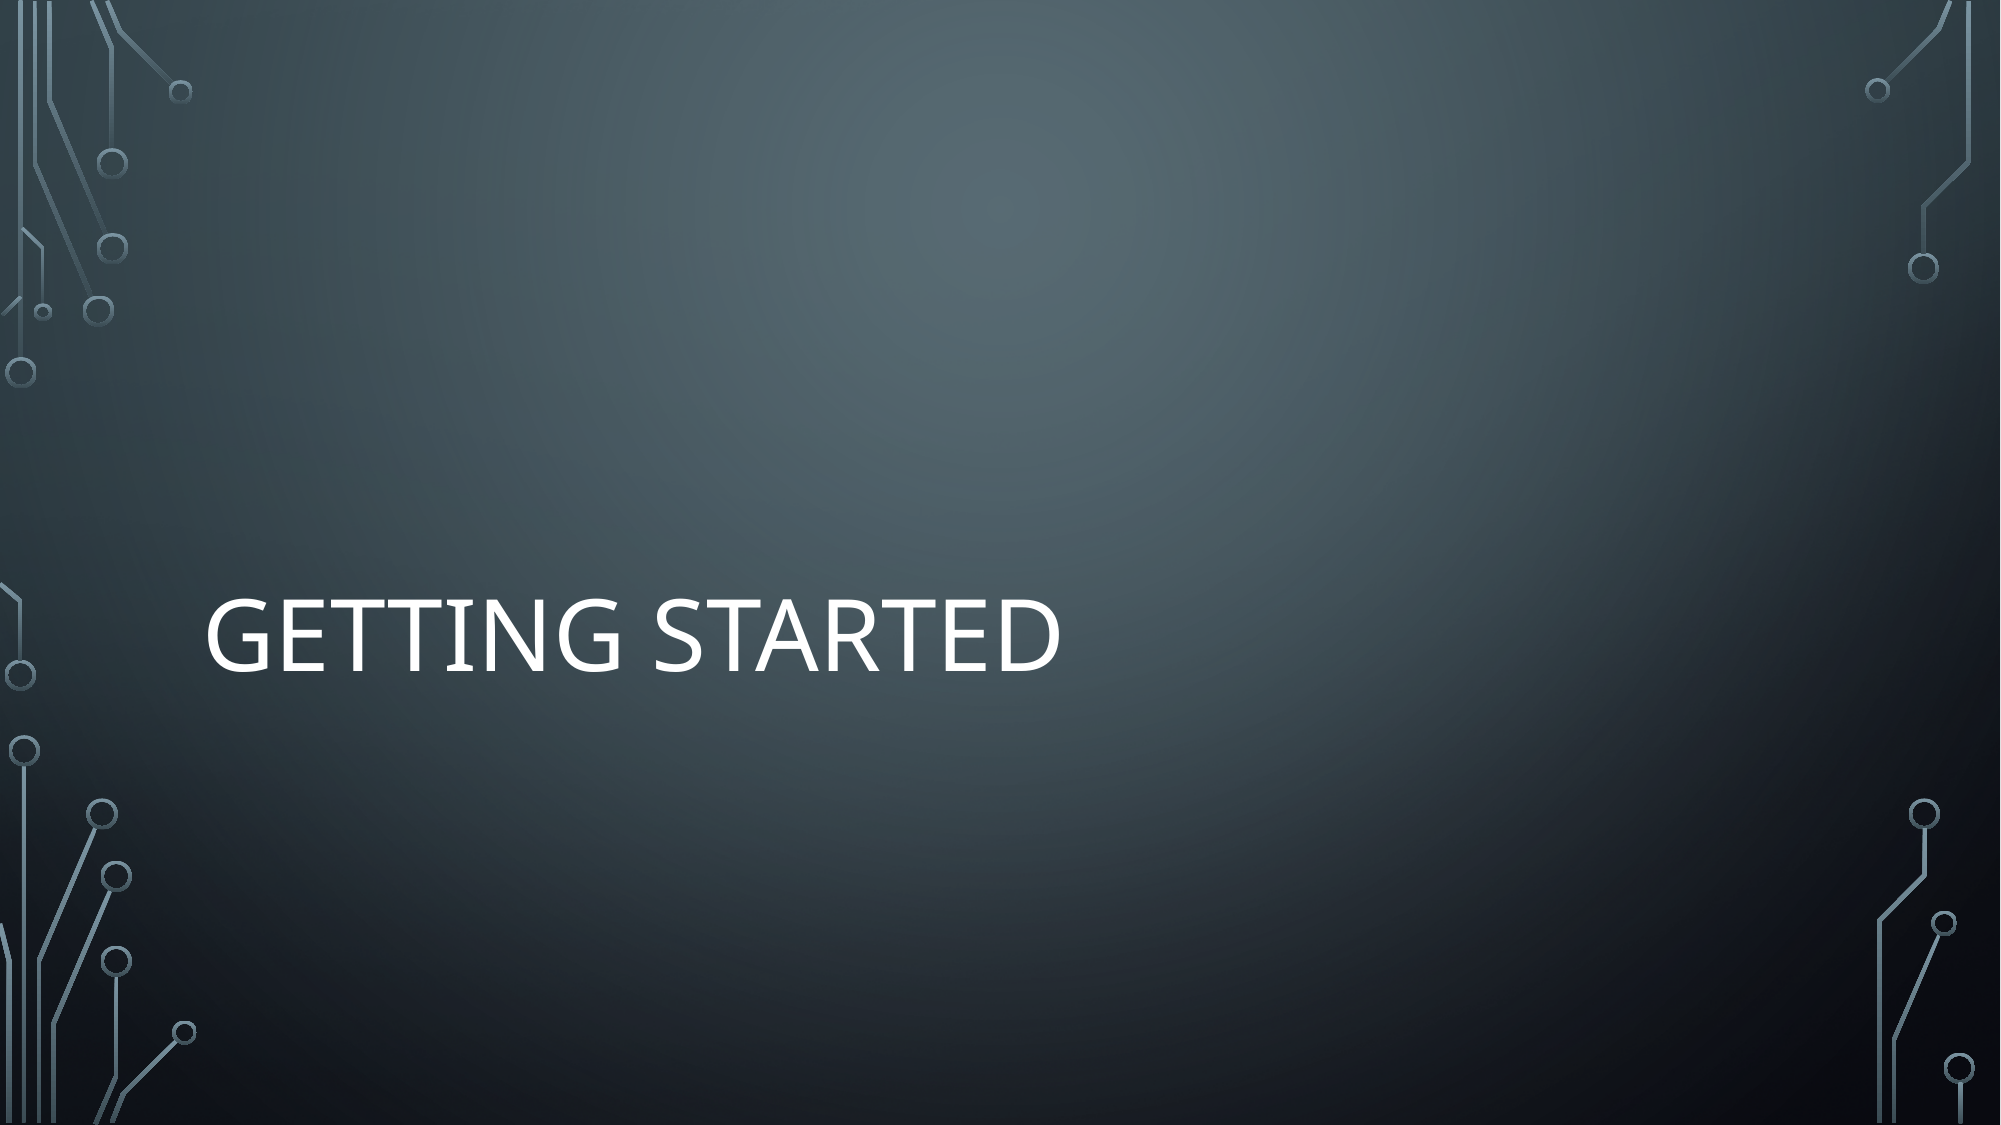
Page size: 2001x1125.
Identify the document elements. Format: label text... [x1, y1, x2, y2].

title Getting Started [187, 232, 1813, 701]
